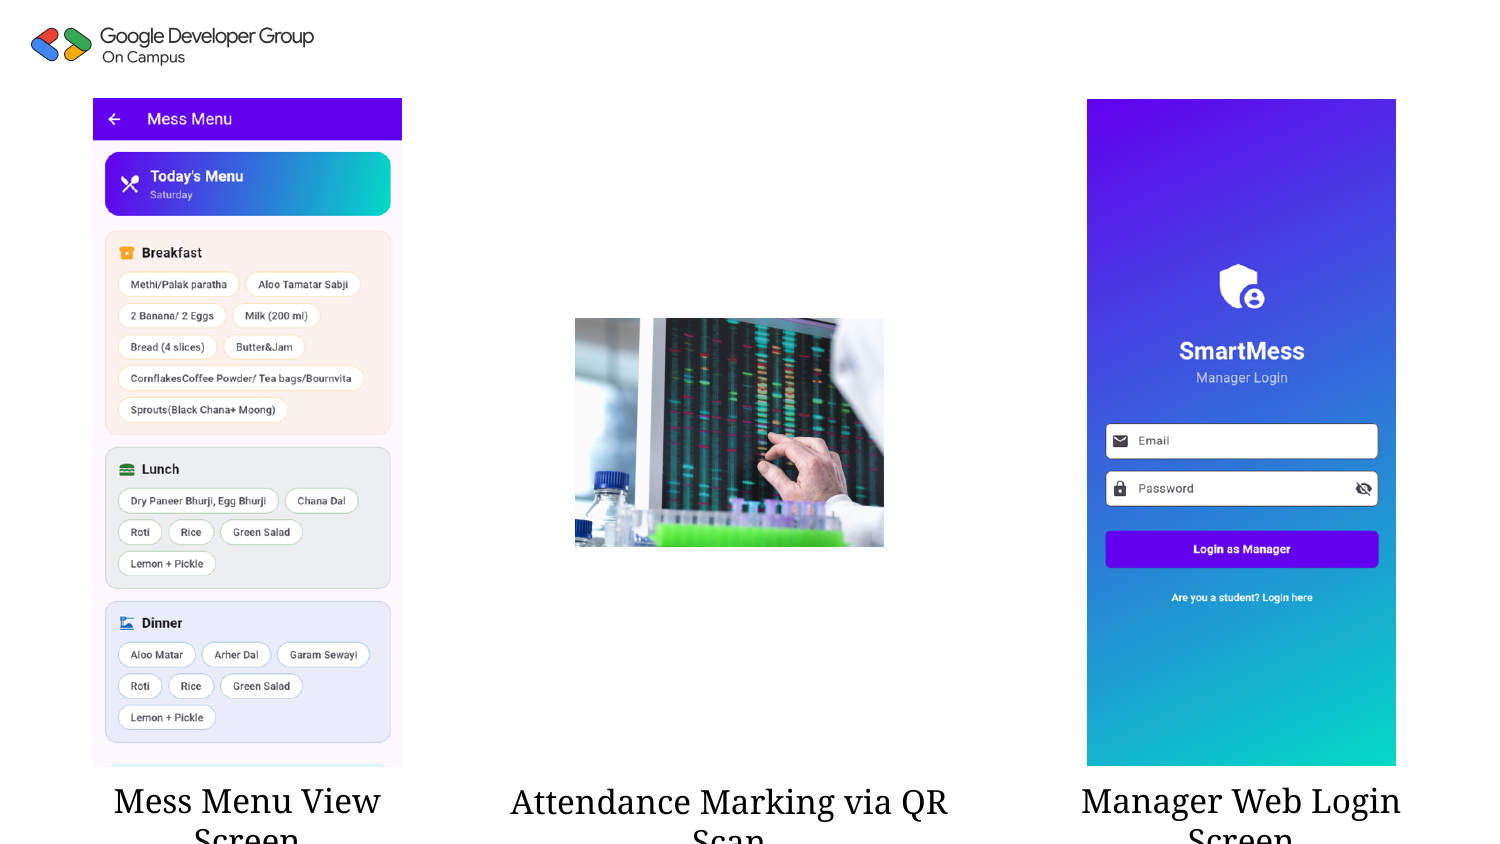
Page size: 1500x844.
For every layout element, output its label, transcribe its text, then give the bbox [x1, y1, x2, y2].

picture [92, 98, 403, 767]
picture [574, 318, 885, 547]
picture [1087, 99, 1396, 766]
text_box Mess Menu View Screen [57, 773, 438, 844]
text_box Attendance Marking via QR Scan [491, 773, 968, 844]
picture [14, 13, 315, 69]
text_box Manager Web Login Screen [1035, 773, 1448, 844]
